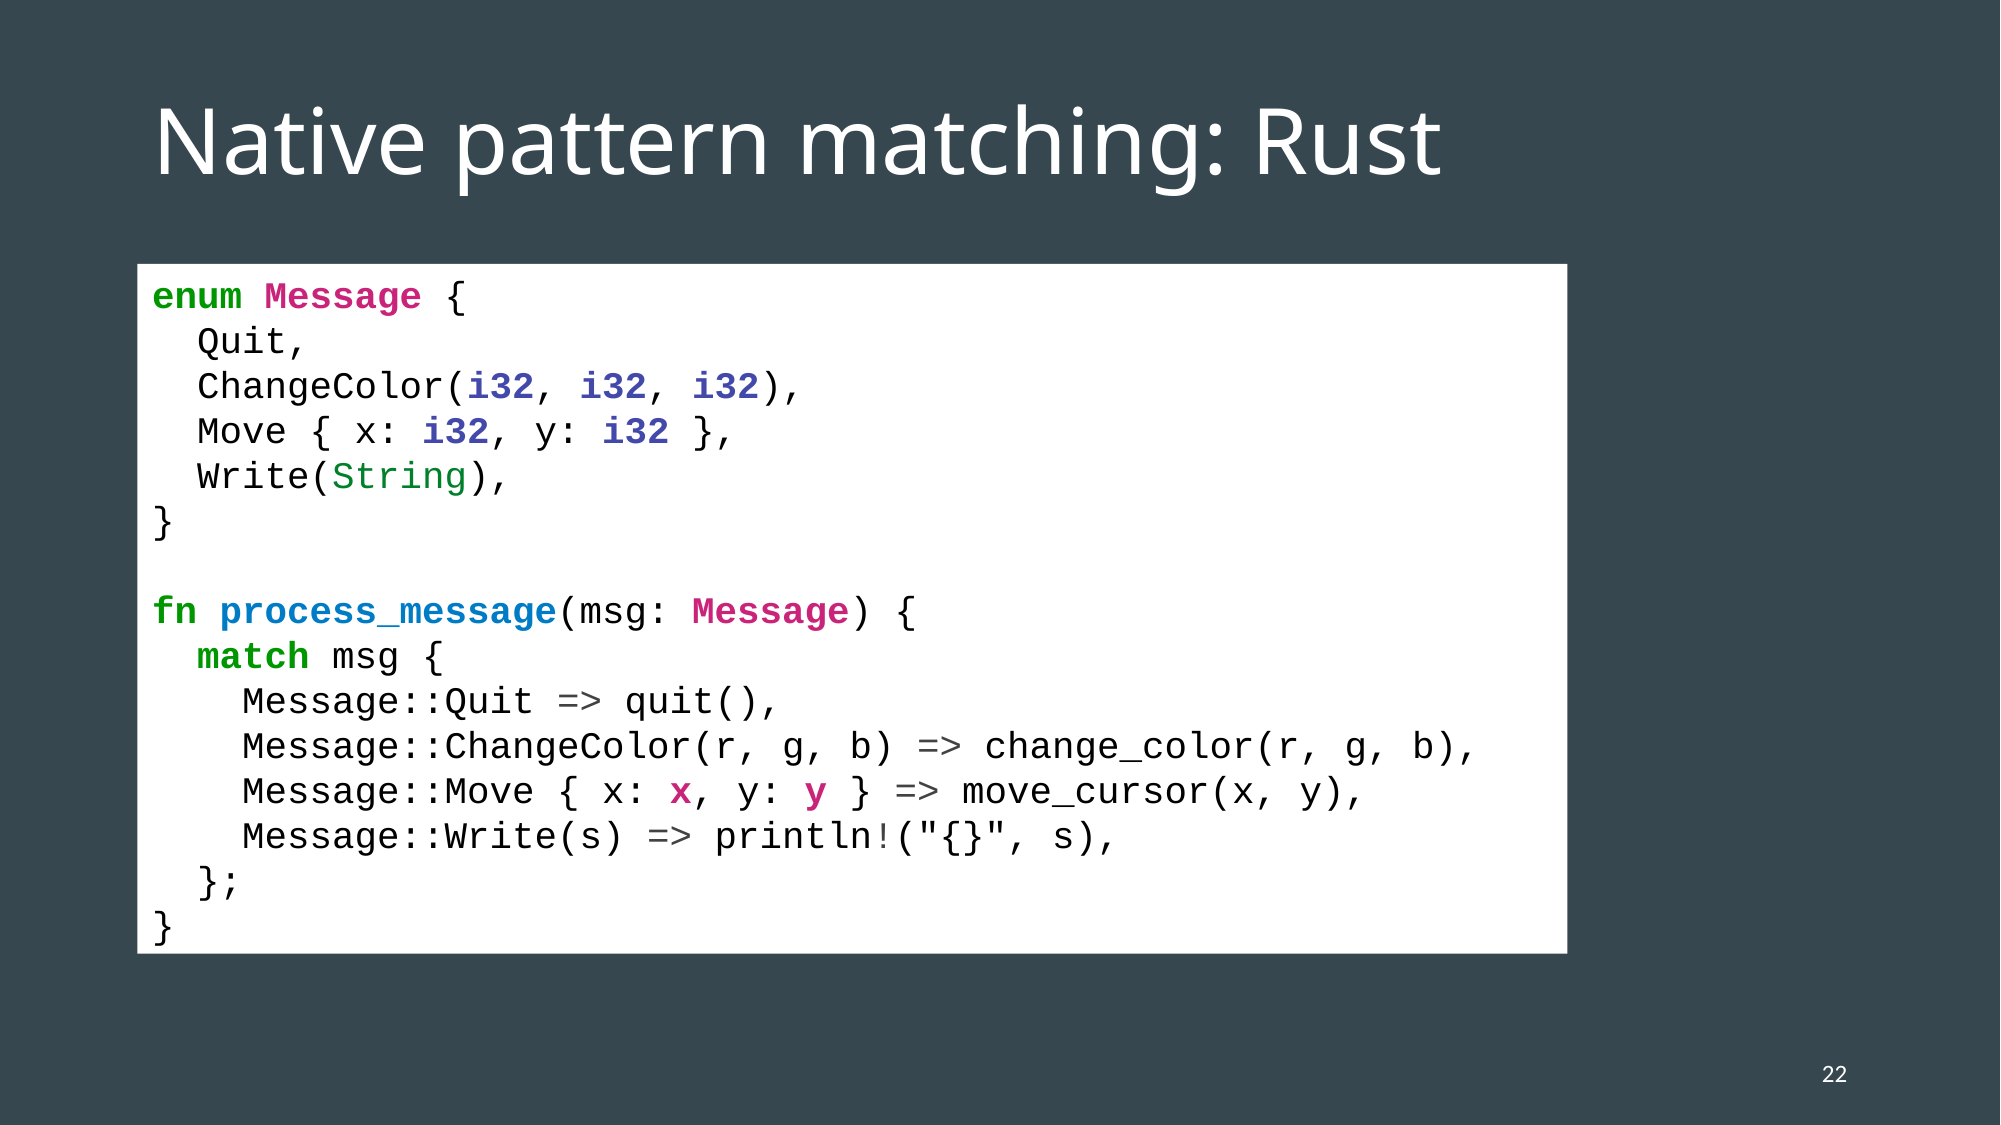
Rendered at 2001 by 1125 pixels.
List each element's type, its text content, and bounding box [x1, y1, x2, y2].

text_box enum Message { Quit, ChangeColor(i32, i32, i32), Move { x: i32, y: i32 }, Write(String), } fn process_message(msg: Message) { match msg { Message::Quit => quit(), Message::ChangeColor(r, g, b) => change_color(r, g, b), Message::Move { x: x, y: y } => move_cursor(x, y), Message::Write(s) => println!("{}", s), }; } [137, 263, 1568, 954]
slide_number 22 [1412, 1042, 1863, 1103]
title Native pattern matching: Rust [137, 59, 1863, 230]
